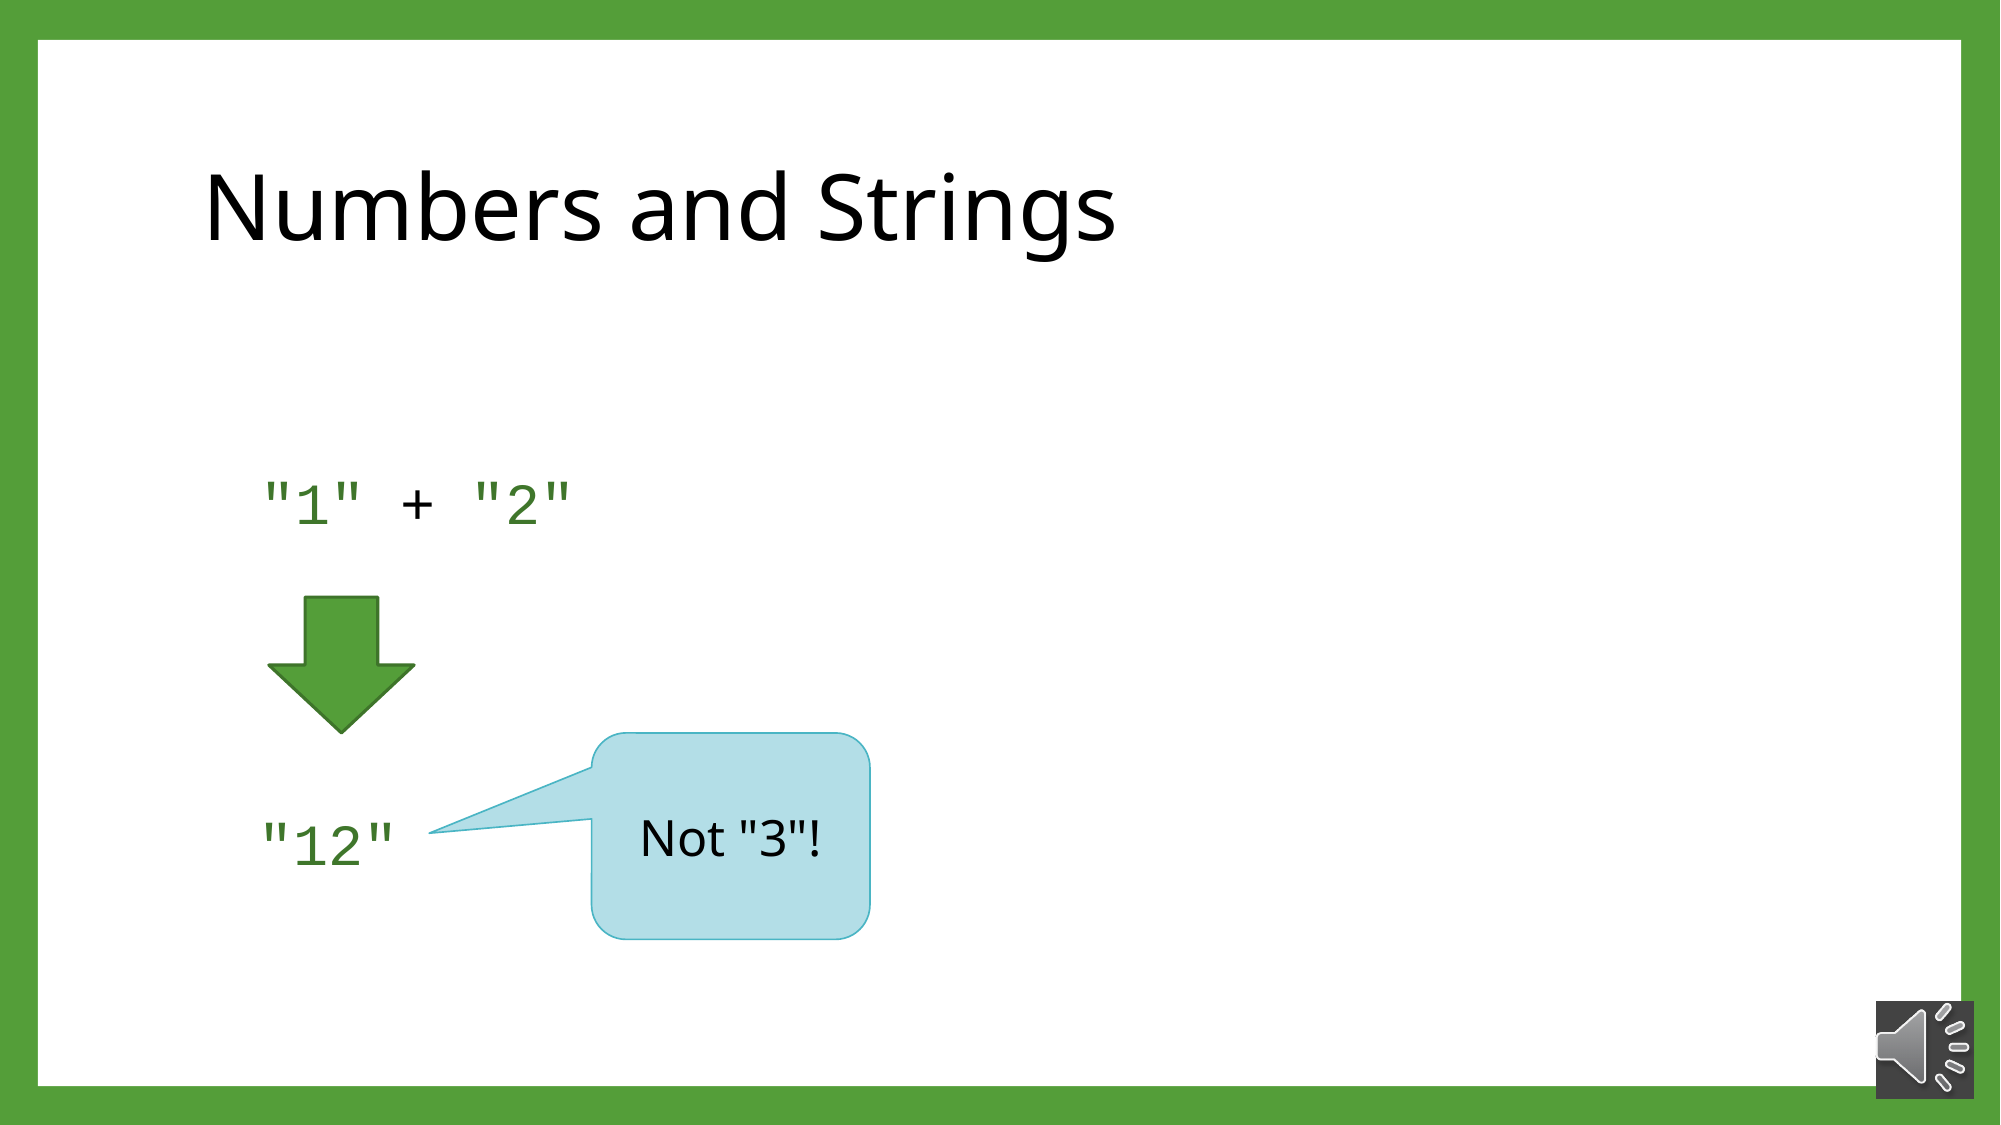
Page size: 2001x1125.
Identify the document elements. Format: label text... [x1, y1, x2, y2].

picture [1874, 999, 1976, 1101]
text_box "1" + "2" [237, 459, 591, 544]
text_box [267, 595, 416, 735]
text_box "12" [236, 799, 414, 885]
title Numbers and Strings [187, 99, 1808, 323]
text_box Not "3"! [428, 732, 871, 941]
